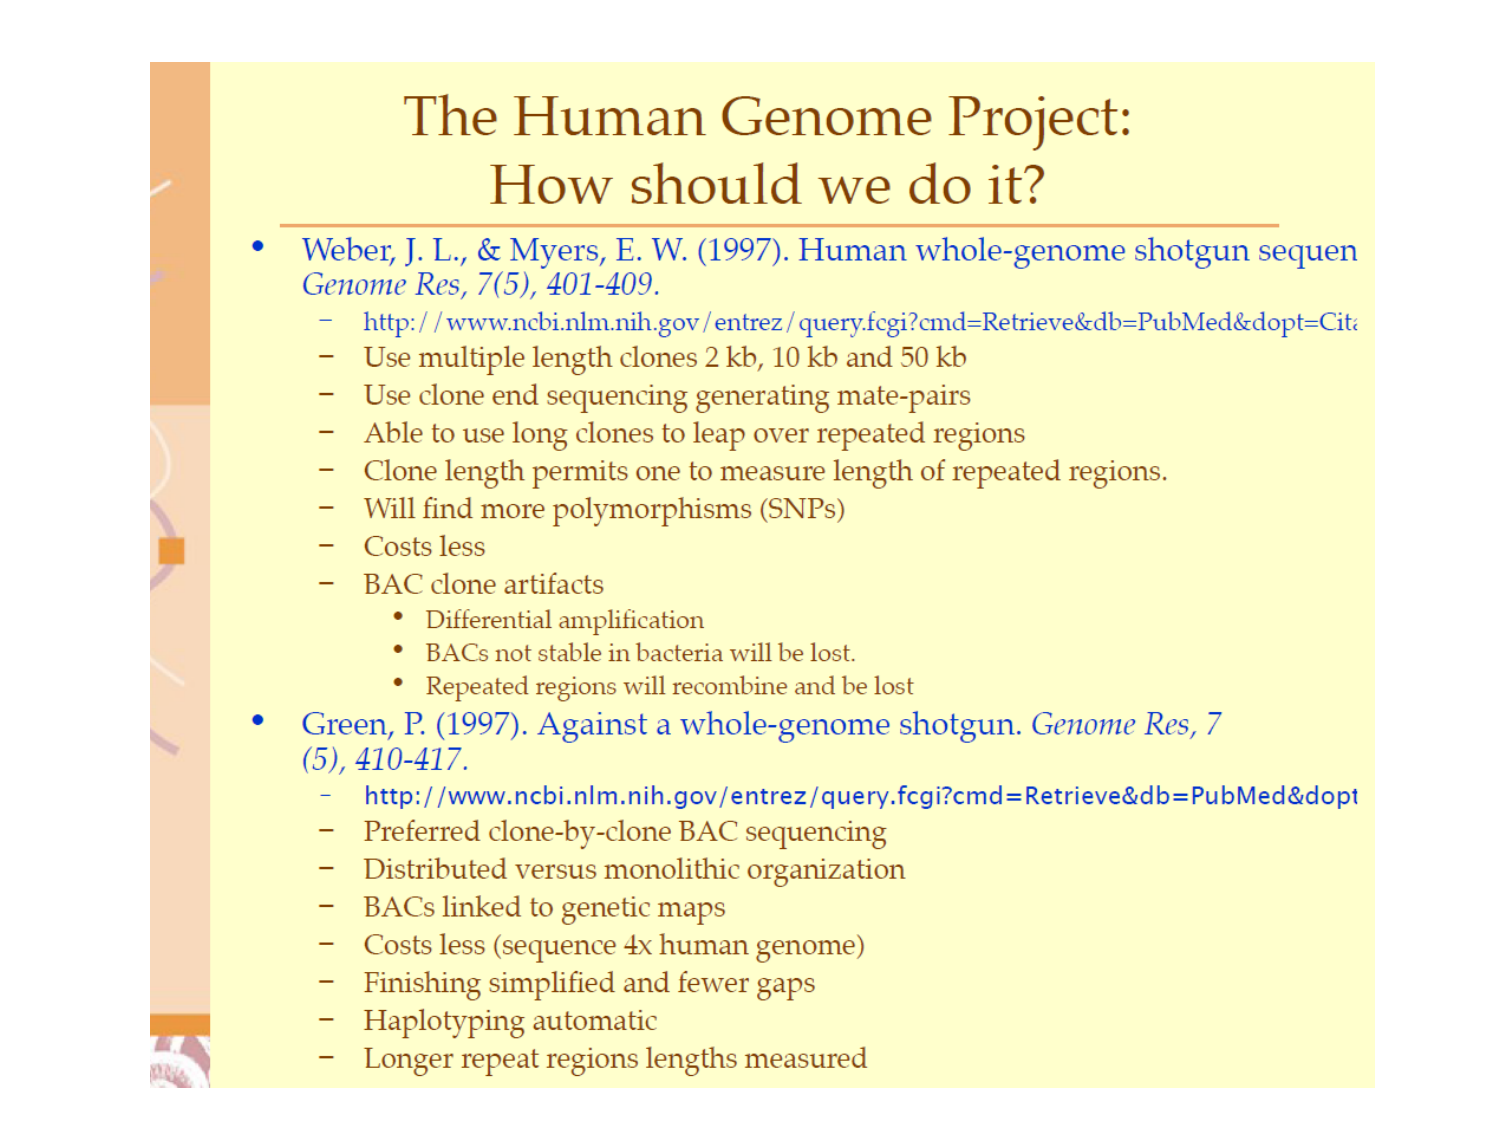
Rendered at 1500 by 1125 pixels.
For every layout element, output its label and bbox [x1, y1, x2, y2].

picture [149, 62, 1376, 1089]
